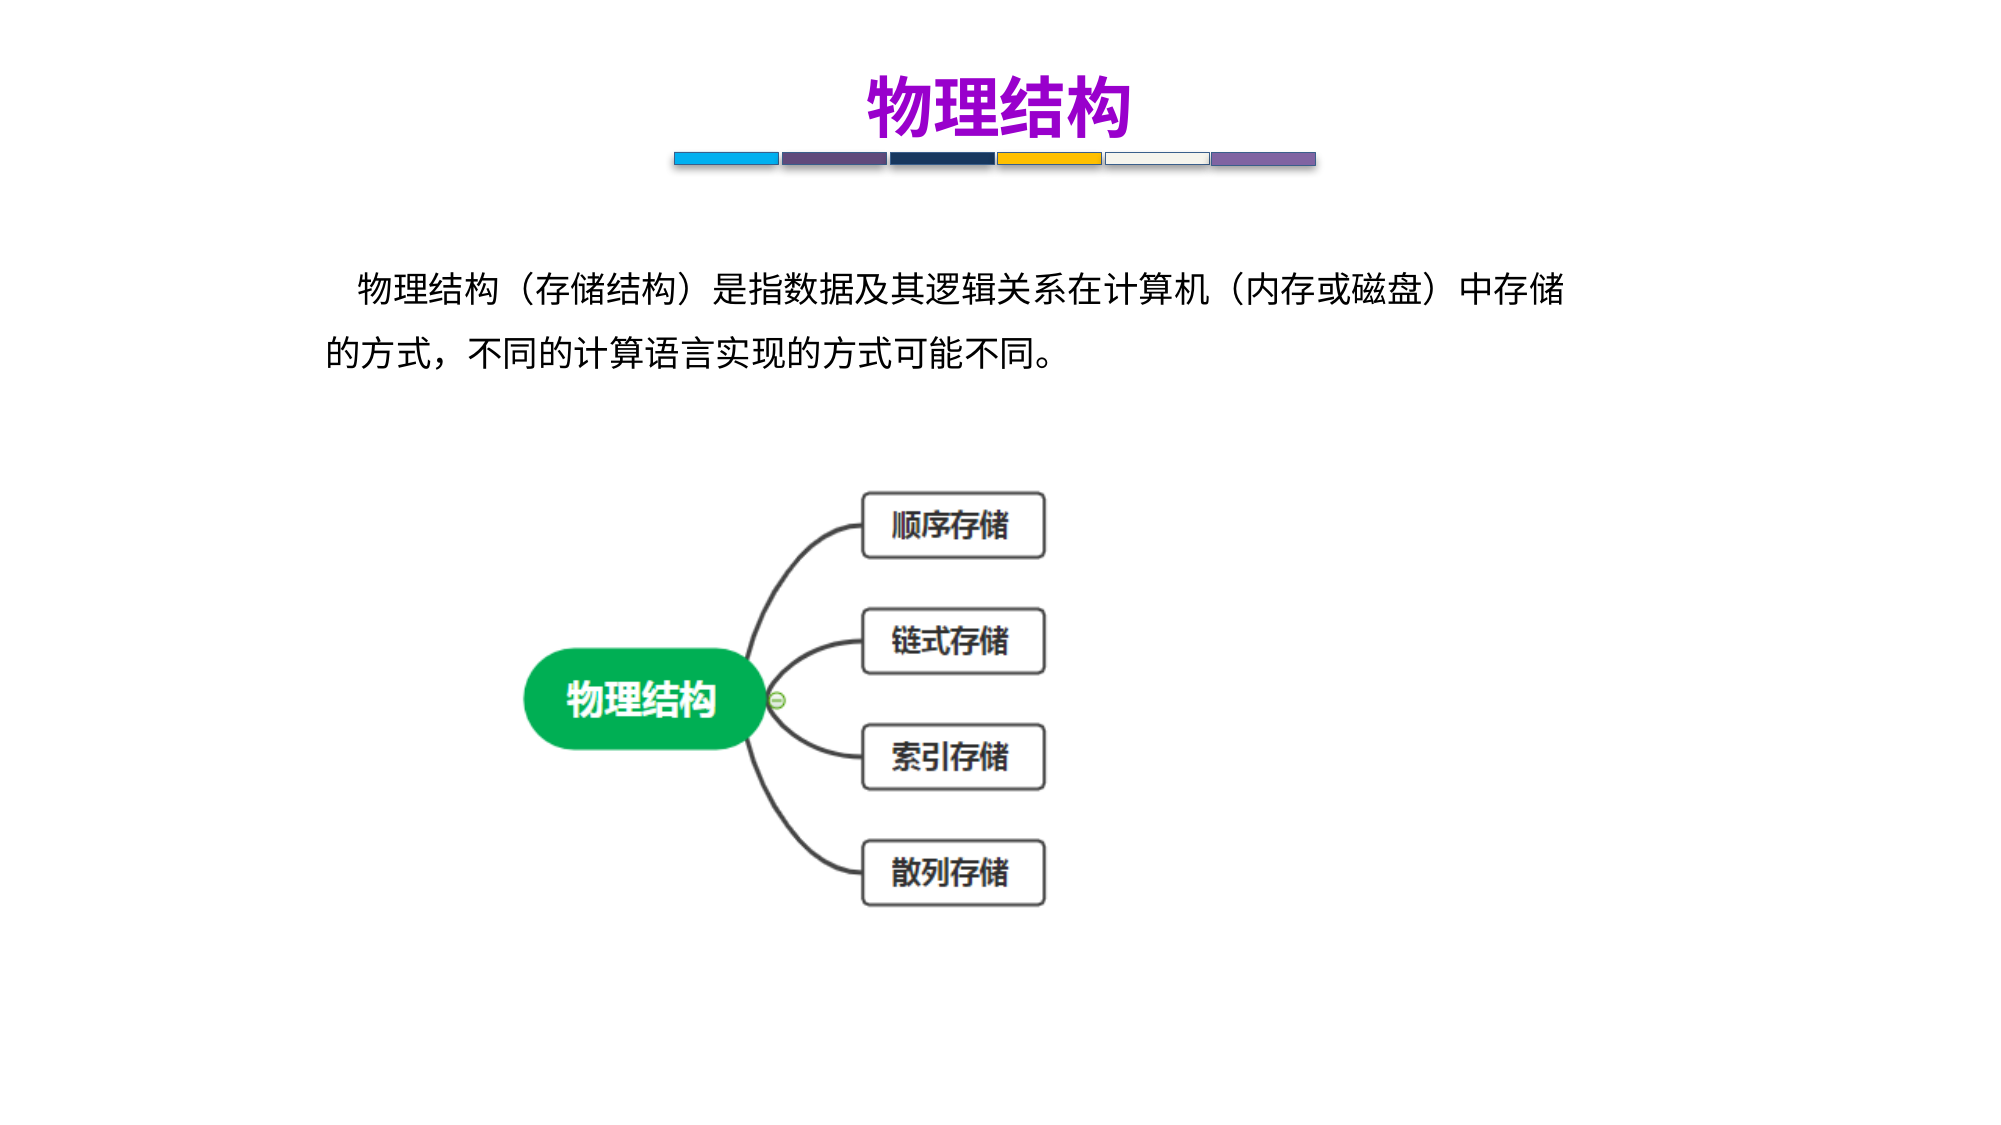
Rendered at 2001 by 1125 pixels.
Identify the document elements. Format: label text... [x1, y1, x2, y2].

text_box [1209, 151, 1318, 167]
text_box [1103, 150, 1211, 167]
text_box 物理结构（存储结构）是指数据及其逻辑关系在计算机（内存或磁盘）中存储的方式，不同的计算语言实现的方式可能不同。 [310, 238, 1608, 381]
picture [478, 405, 1218, 956]
text_box [888, 150, 995, 167]
text_box [672, 150, 780, 166]
text_box [780, 150, 888, 166]
text_box 物理结构 [0, 18, 2000, 153]
text_box [995, 150, 1103, 166]
